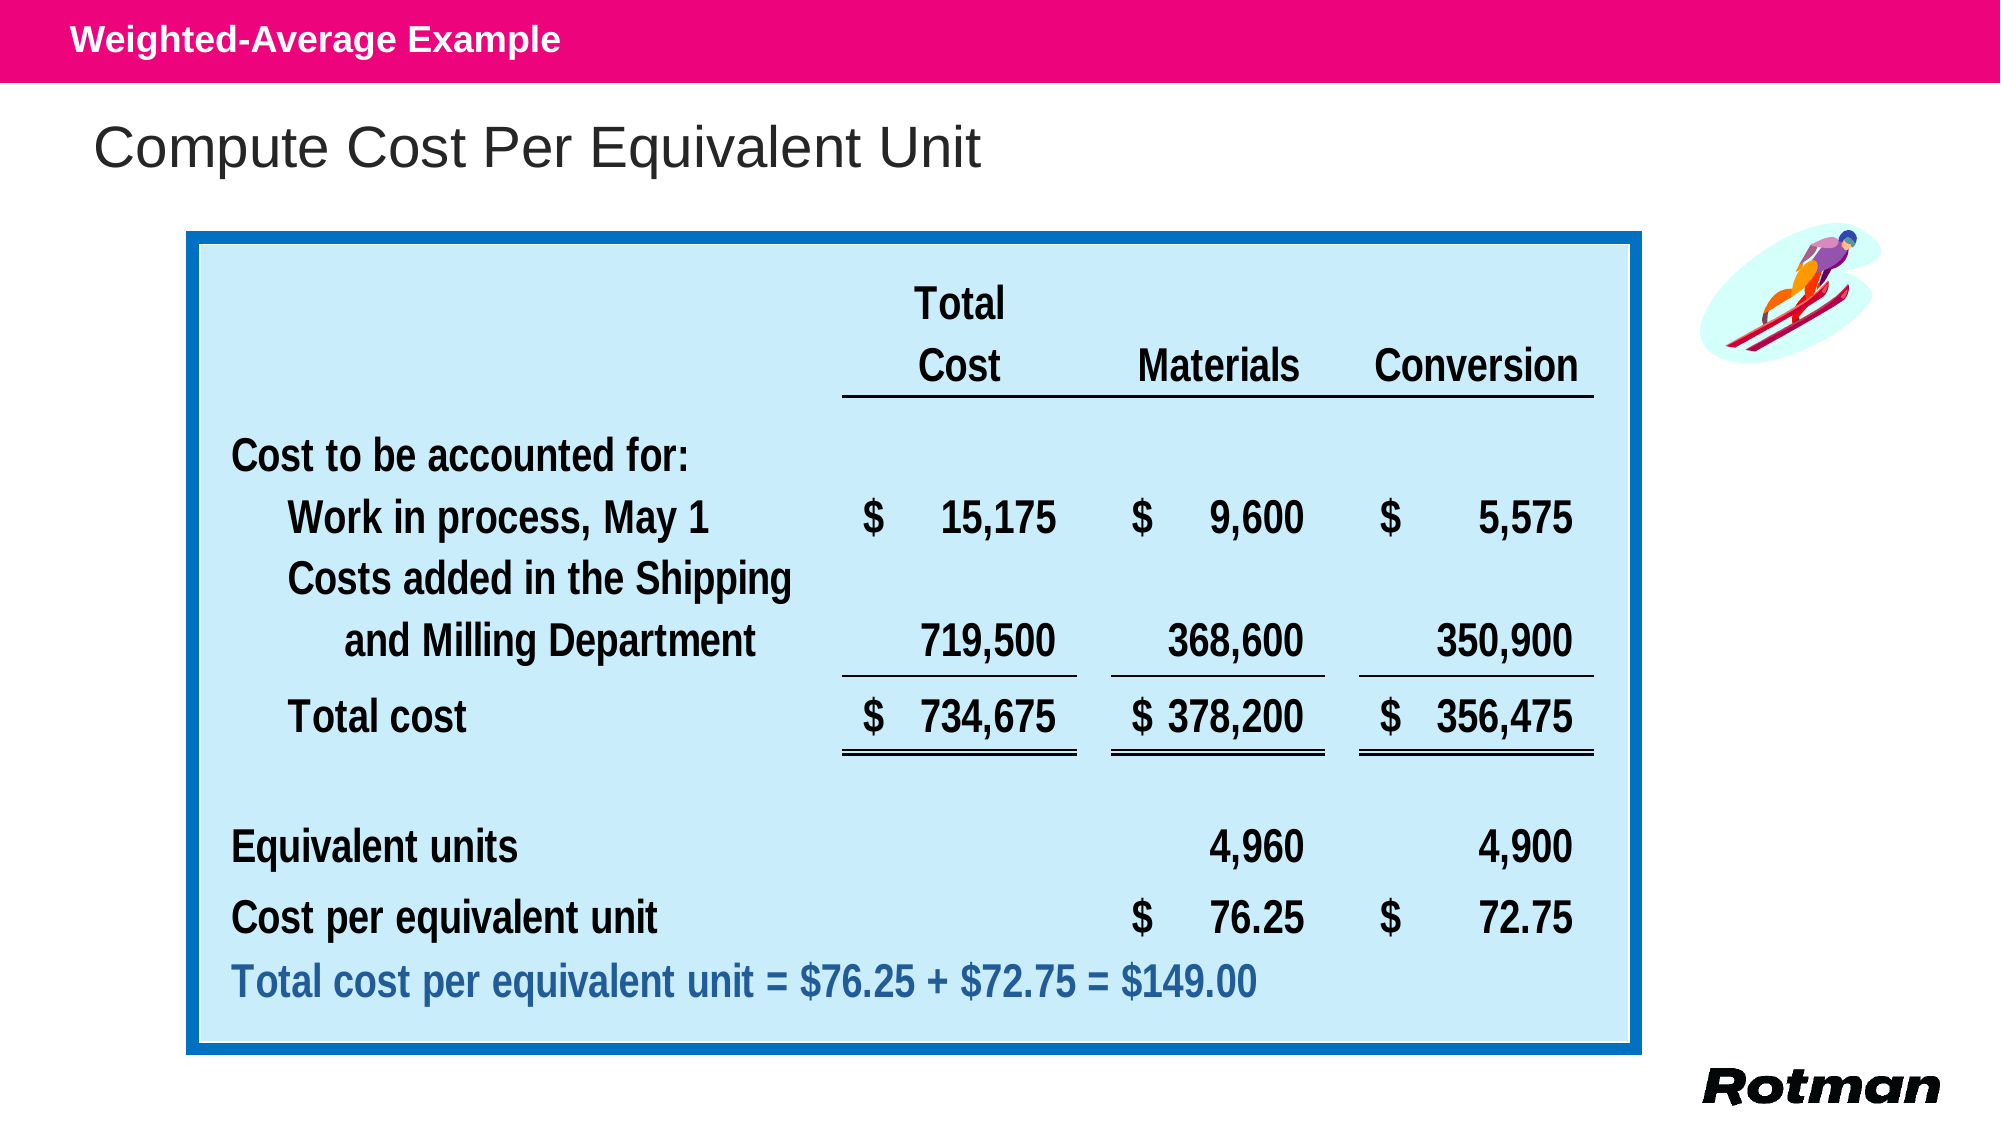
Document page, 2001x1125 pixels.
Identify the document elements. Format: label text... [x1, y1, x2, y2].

list Compute Cost Per Equivalent Unit [78, 101, 1961, 185]
subtitle Weighted-Average Example [55, 0, 1630, 79]
picture [1702, 1068, 1940, 1106]
picture [1696, 219, 1885, 367]
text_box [198, 243, 1631, 1043]
